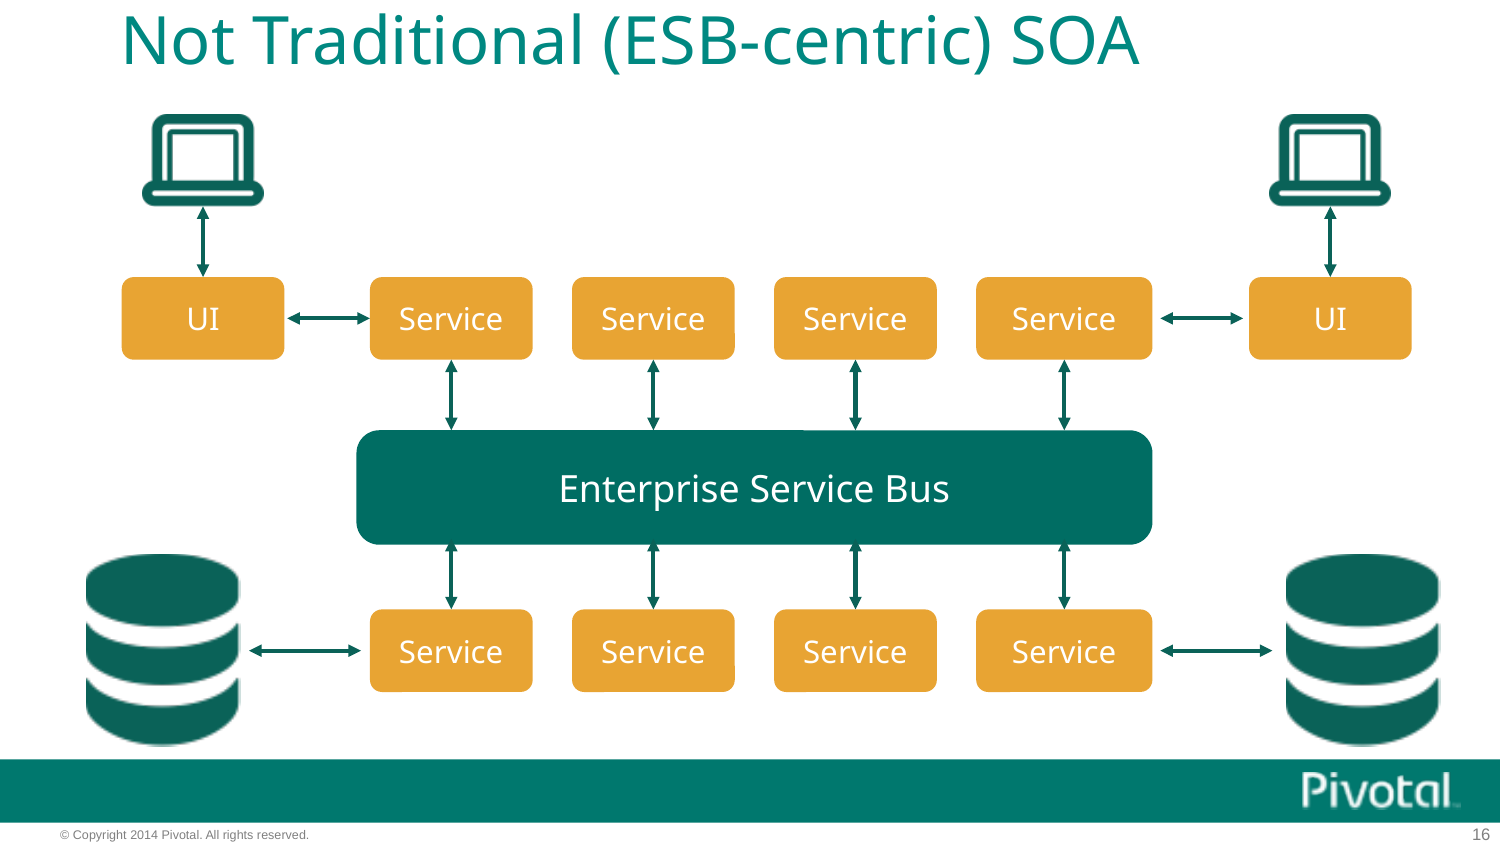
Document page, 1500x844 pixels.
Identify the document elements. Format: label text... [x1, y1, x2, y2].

text_box [849, 538, 862, 610]
text_box Service [572, 609, 735, 693]
slide_number 16 [1402, 823, 1492, 844]
text_box [445, 538, 458, 610]
text_box [1160, 312, 1244, 325]
text_box Service [774, 609, 937, 693]
picture [85, 554, 241, 748]
text_box Service [369, 277, 533, 360]
text_box Enterprise Service Bus [356, 430, 1153, 545]
picture [1286, 554, 1441, 748]
text_box [445, 359, 458, 431]
text_box [1058, 359, 1071, 431]
text_box [647, 538, 660, 610]
picture [1302, 772, 1461, 810]
text_box UI [121, 277, 285, 360]
text_box Service [774, 277, 937, 360]
text_box UI [1249, 277, 1412, 360]
picture [1269, 114, 1392, 207]
text_box Service [369, 609, 533, 693]
text_box [1058, 538, 1071, 610]
text_box [249, 644, 362, 657]
text_box Service [976, 609, 1153, 693]
text_box Service [572, 277, 735, 360]
text_box [1160, 644, 1273, 657]
picture [142, 114, 264, 207]
text_box [287, 312, 370, 325]
title Not Traditional (ESB-centric) SOA [119, 6, 1500, 83]
text_box [647, 359, 660, 431]
text_box [196, 207, 210, 278]
text_box [849, 359, 862, 431]
text_box [1324, 207, 1337, 278]
text_box Service [976, 277, 1153, 360]
